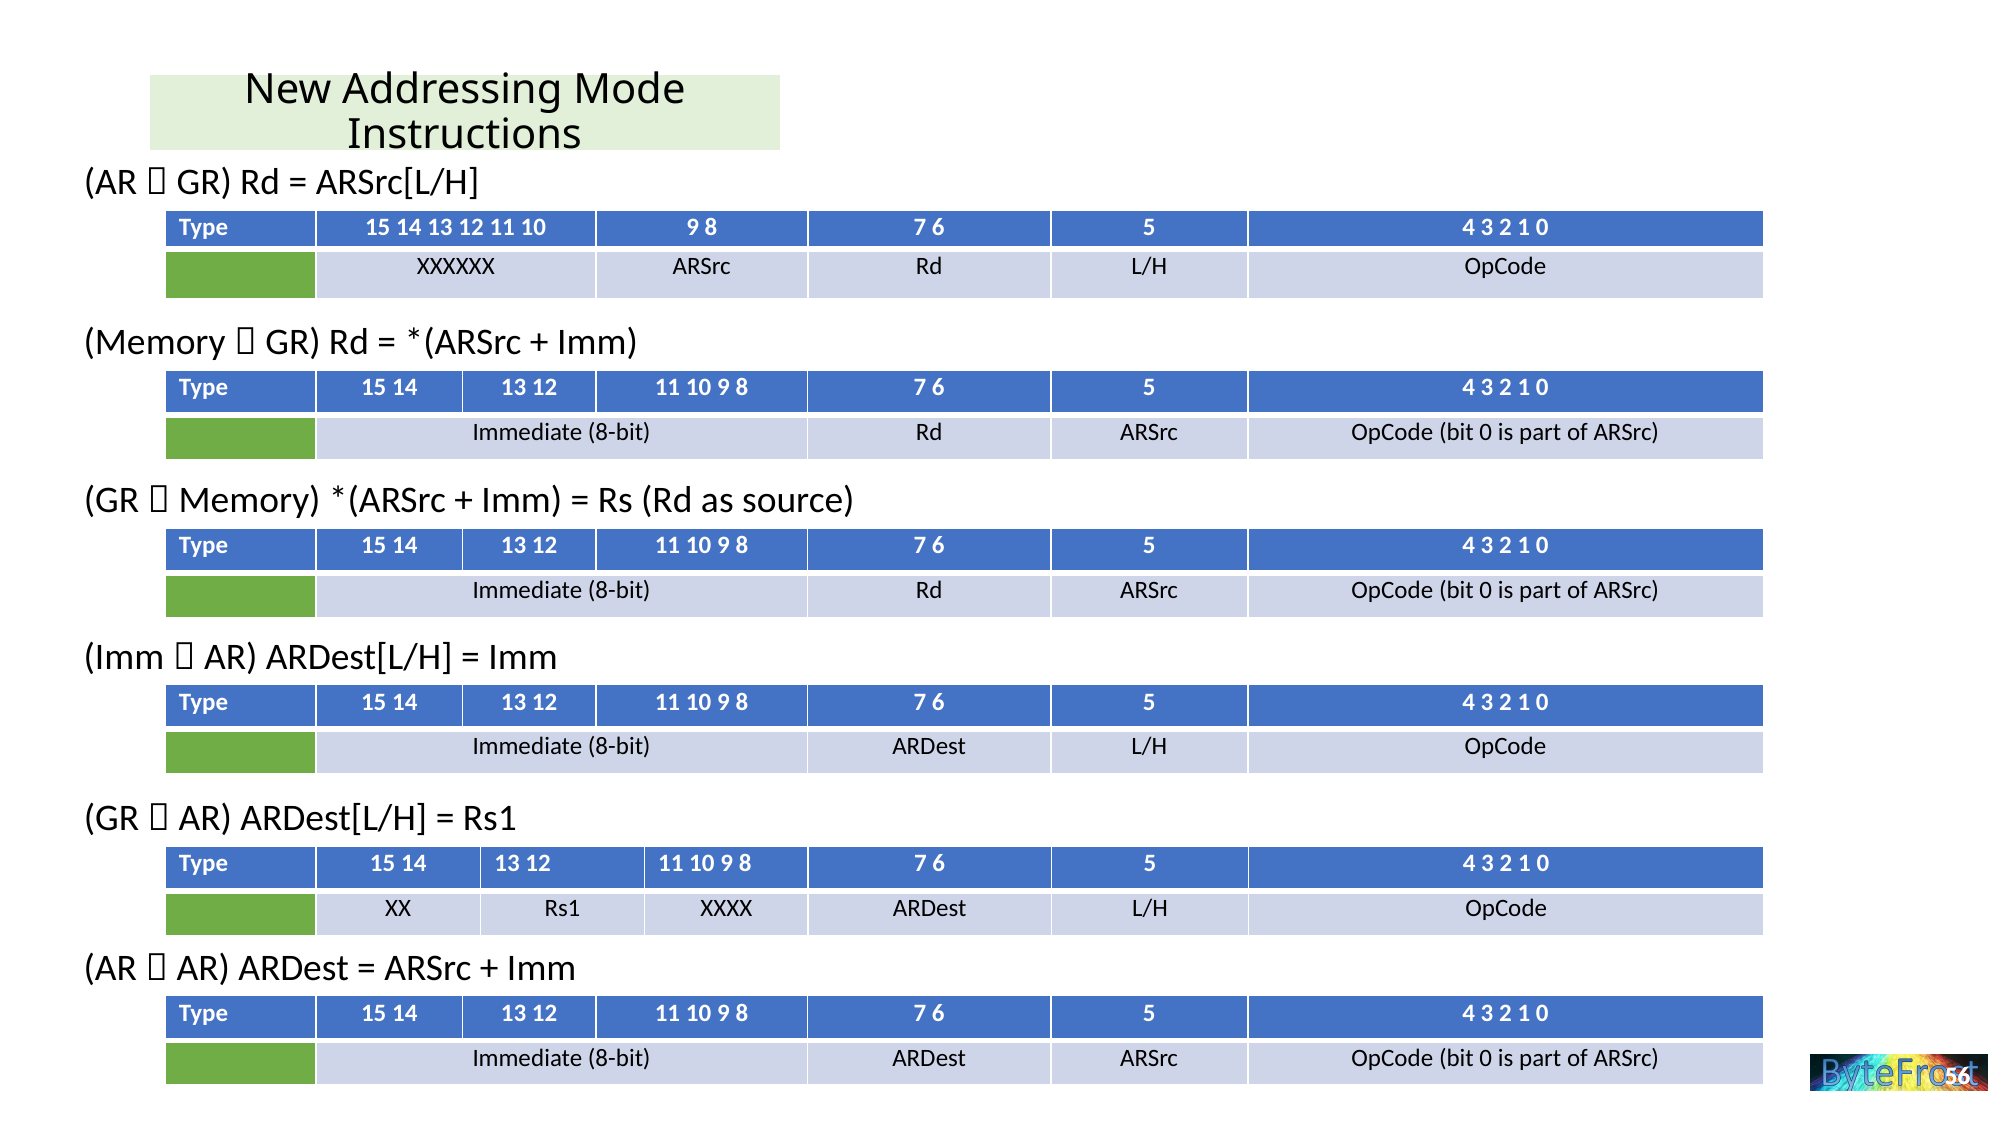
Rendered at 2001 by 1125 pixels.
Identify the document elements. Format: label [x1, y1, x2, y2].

picture [1810, 1054, 1988, 1091]
table_header [463, 996, 595, 1038]
table_header [317, 847, 480, 888]
table_cell [1249, 1043, 1763, 1084]
table_header [317, 996, 462, 1038]
table_header [597, 685, 807, 726]
table_header [166, 685, 315, 726]
table_header [166, 996, 315, 1038]
table_cell [166, 732, 315, 773]
table_cell [1249, 418, 1763, 459]
text_box [69, 935, 709, 996]
table_header [317, 685, 462, 726]
table_header [1052, 685, 1247, 726]
table_header [597, 371, 807, 412]
table_cell [1052, 418, 1247, 459]
table_header [1249, 847, 1763, 888]
table_header [808, 371, 1050, 412]
table_header [1052, 847, 1248, 888]
table_header [166, 371, 315, 412]
table_header [463, 685, 595, 726]
table_cell [808, 1043, 1050, 1084]
table_header [1249, 371, 1763, 412]
table_cell [1249, 252, 1763, 298]
table_cell [166, 1043, 315, 1084]
table_header [1249, 529, 1763, 570]
table_cell [481, 894, 644, 935]
table_header [597, 529, 807, 570]
table_cell [1249, 576, 1763, 617]
table_cell [317, 418, 807, 459]
table_cell [166, 252, 315, 298]
table_cell [166, 418, 315, 459]
table_cell [1052, 732, 1247, 773]
table_header [645, 847, 807, 888]
table_cell [317, 894, 480, 935]
table_cell [808, 418, 1050, 459]
table_header [481, 847, 644, 888]
table_header [317, 529, 462, 570]
table_header [808, 996, 1050, 1038]
table_header [1249, 685, 1763, 726]
table_cell [317, 1043, 807, 1084]
table_cell [1052, 576, 1247, 617]
table_cell [317, 252, 595, 298]
text_box [69, 309, 780, 370]
table_cell [597, 252, 807, 298]
text_box [69, 467, 907, 528]
table_header [463, 529, 595, 570]
table_header [1249, 996, 1763, 1038]
table_header [597, 996, 807, 1038]
table_cell [809, 894, 1051, 935]
title [150, 75, 780, 150]
table_header [166, 529, 315, 570]
table_header [463, 371, 595, 412]
table_cell [1052, 1043, 1247, 1084]
table_cell [808, 576, 1050, 617]
table_header [1052, 529, 1247, 570]
table_header [317, 371, 462, 412]
text_box [69, 624, 769, 684]
table_header [597, 211, 807, 246]
table_header [1052, 211, 1247, 246]
text_box [69, 785, 552, 846]
table_cell [1052, 894, 1248, 935]
table_cell [1052, 252, 1247, 298]
table_header [1052, 996, 1247, 1038]
table_cell [809, 252, 1050, 298]
table_header [166, 211, 315, 246]
table_cell [1249, 894, 1763, 935]
table_cell [808, 732, 1050, 773]
table_cell [166, 576, 315, 617]
text_box [69, 149, 552, 210]
table_cell [645, 894, 807, 935]
table_header [809, 211, 1050, 246]
table_cell [317, 732, 807, 773]
table_header [166, 847, 315, 888]
table_header [1052, 371, 1247, 412]
table_header [1249, 211, 1763, 246]
table_header [809, 847, 1051, 888]
table_header [808, 685, 1050, 726]
table_cell [317, 576, 807, 617]
table_cell [166, 894, 315, 935]
table_cell [1249, 732, 1763, 773]
table_header [808, 529, 1050, 570]
table_header [317, 211, 595, 246]
